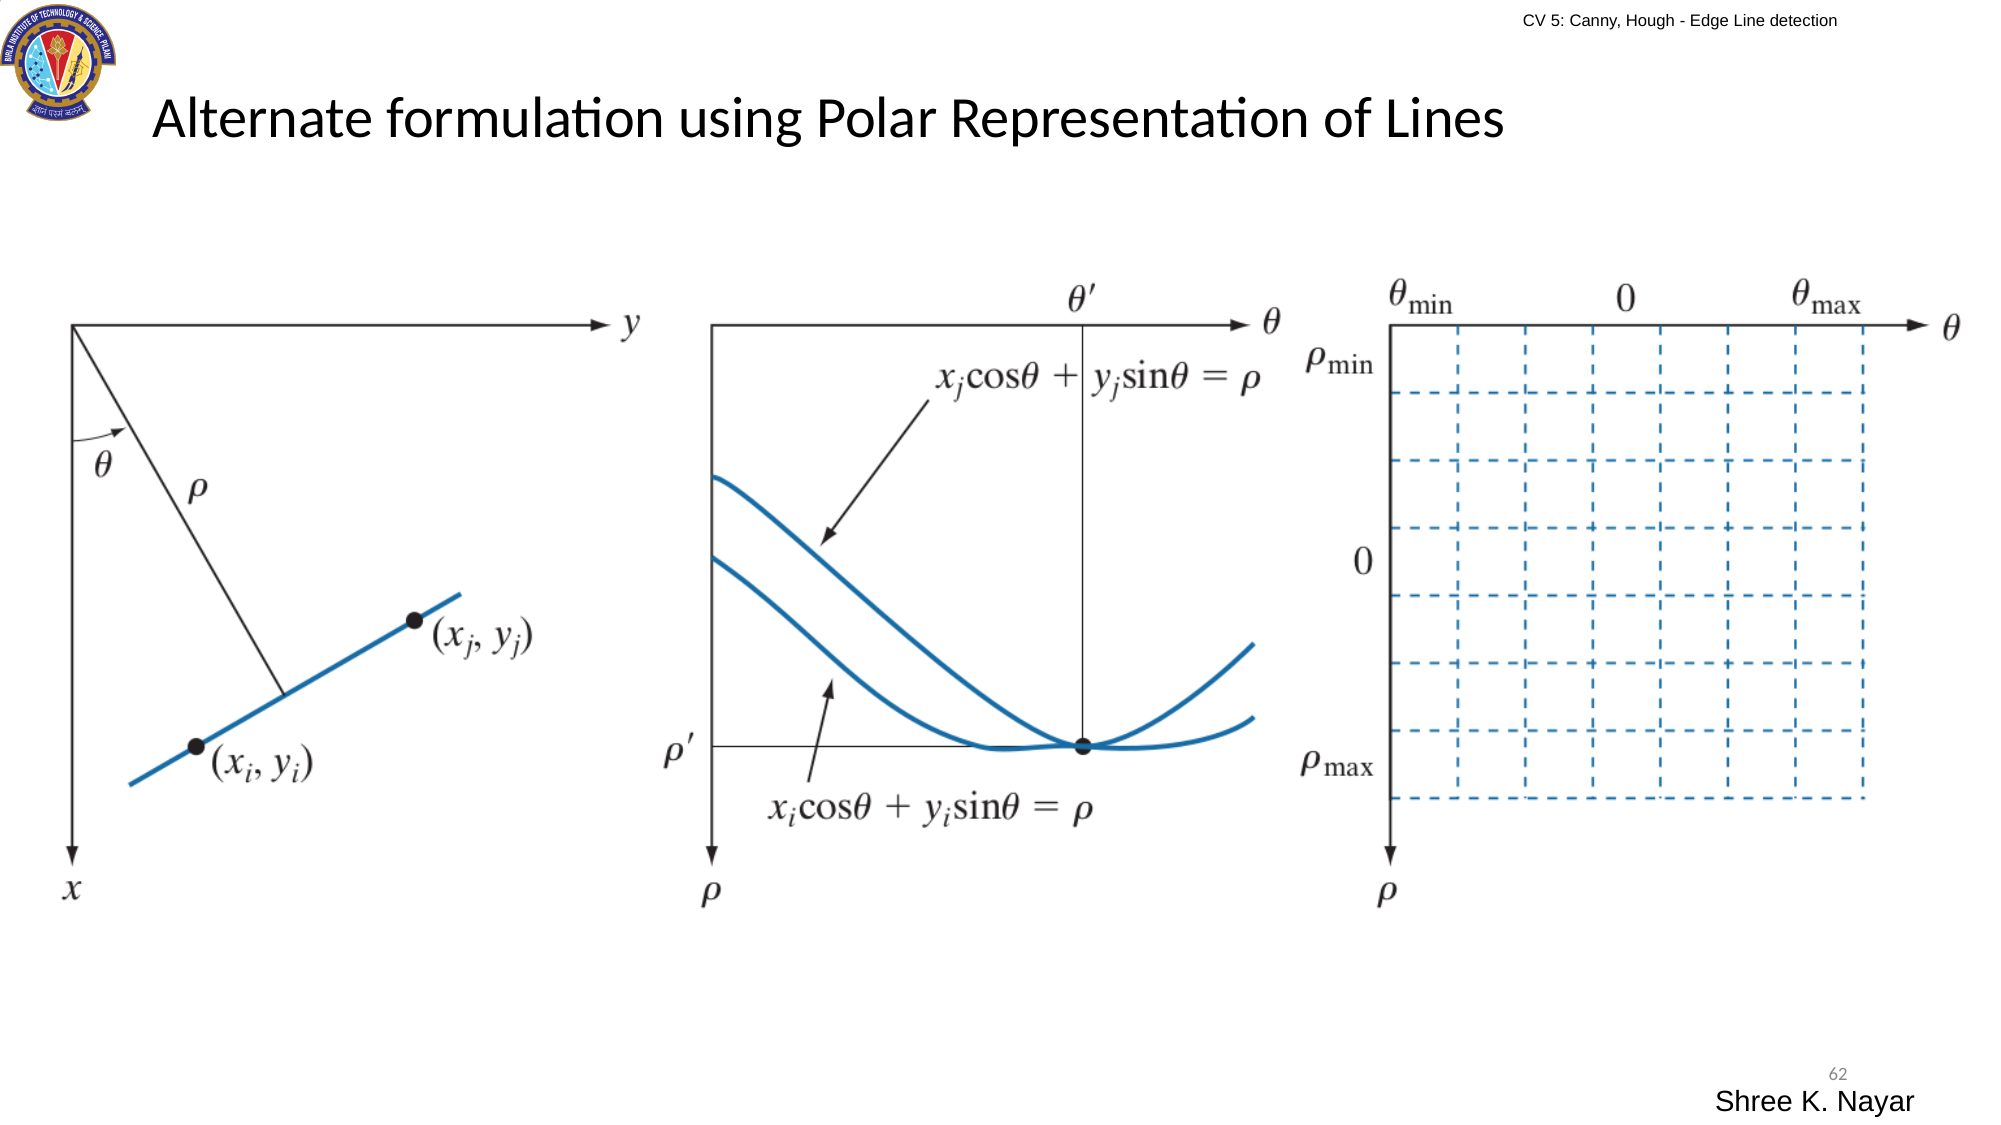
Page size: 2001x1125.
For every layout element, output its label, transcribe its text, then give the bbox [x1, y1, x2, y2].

text_box Shree K. Nayar [1699, 1074, 2000, 1125]
title Alternate formulation using Polar Representation of Lines [137, 34, 1811, 203]
picture [24, 267, 1976, 924]
slide_number 62 [1412, 1042, 1863, 1103]
picture [0, 4, 116, 121]
